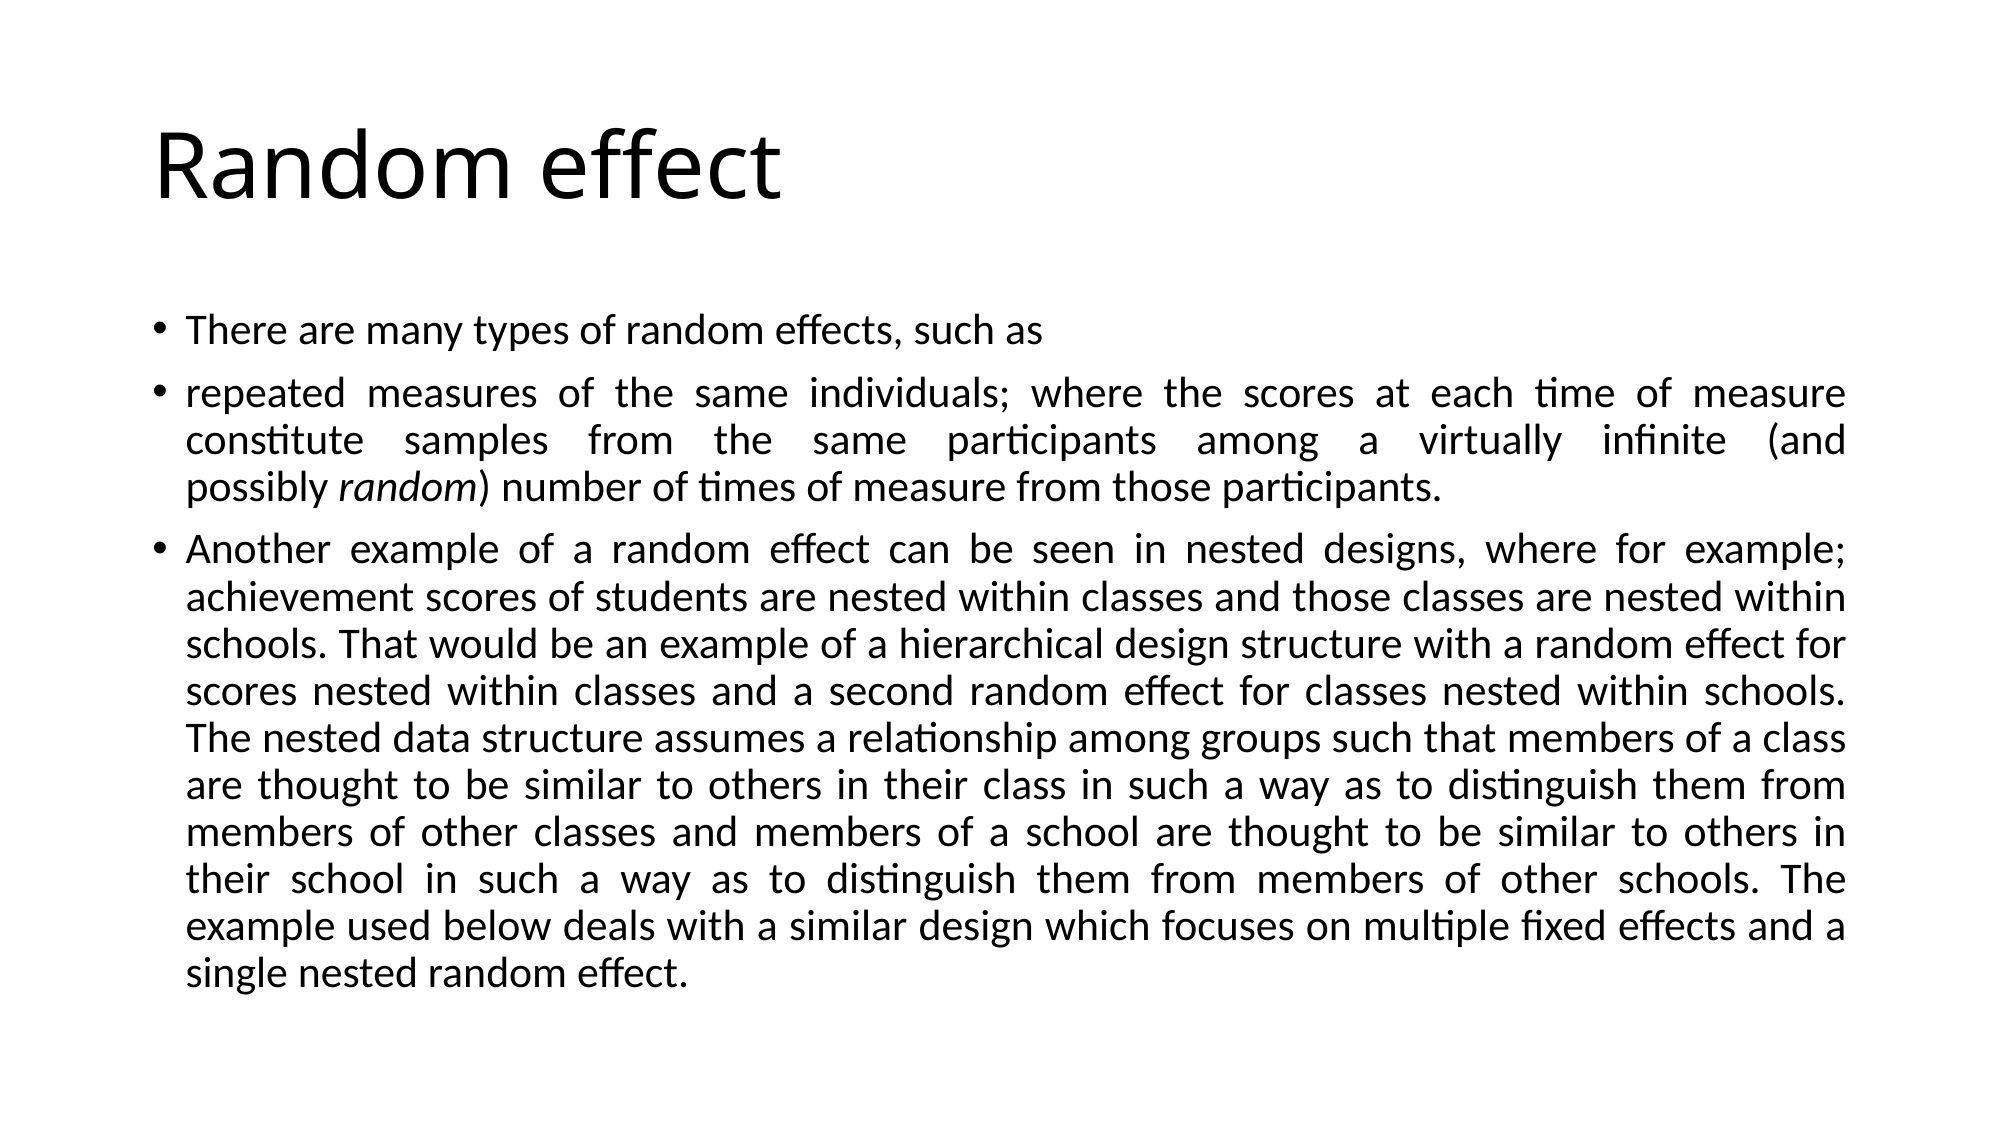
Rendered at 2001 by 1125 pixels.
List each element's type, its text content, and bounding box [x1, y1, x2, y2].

list There are many types of random effects, such as repeated measures of the same individuals; where the scores at each time of measure constitute samples from the same participants among a virtually infinite (and possibly random) number of times of measure from those participants. Another example of a random effect can be seen in nested designs, where for example; achievement scores of students are nested within classes and those classes are nested within schools. That would be an example of a hierarchical design structure with a random effect for scores nested within classes and a second random effect for classes nested within schools. The nested data structure assumes a relationship among groups such that members of a class are thought to be similar to others in their class in such a way as to distinguish them from members of other classes and members of a school are thought to be similar to others in their school in such a way as to distinguish them from members of other schools. The example used below deals with a similar design which focuses on multiple fixed effects and a single nested random effect. [137, 299, 1863, 1014]
title Random effect [137, 59, 1863, 278]
